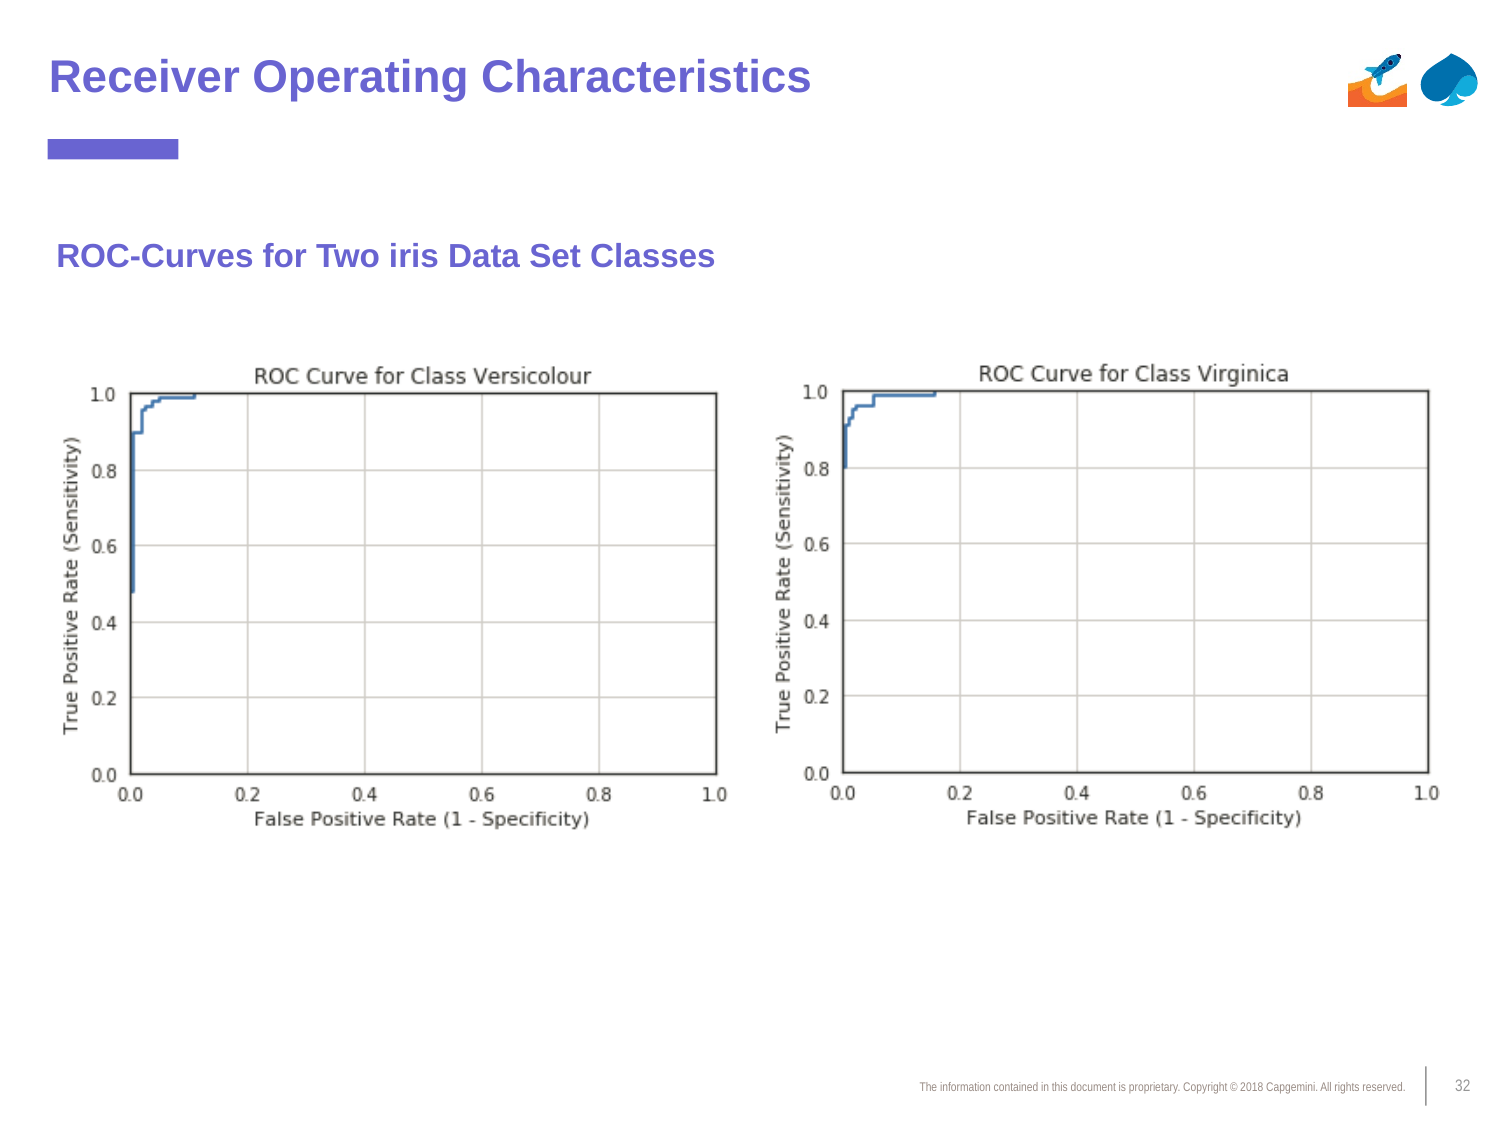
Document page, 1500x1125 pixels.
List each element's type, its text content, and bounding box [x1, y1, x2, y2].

picture [41, 357, 735, 848]
picture [750, 352, 1440, 844]
list ROC-Curves for Two iris Data Set Classes [41, 231, 1459, 284]
title Receiver Operating Characteristics [0, 0, 1500, 161]
